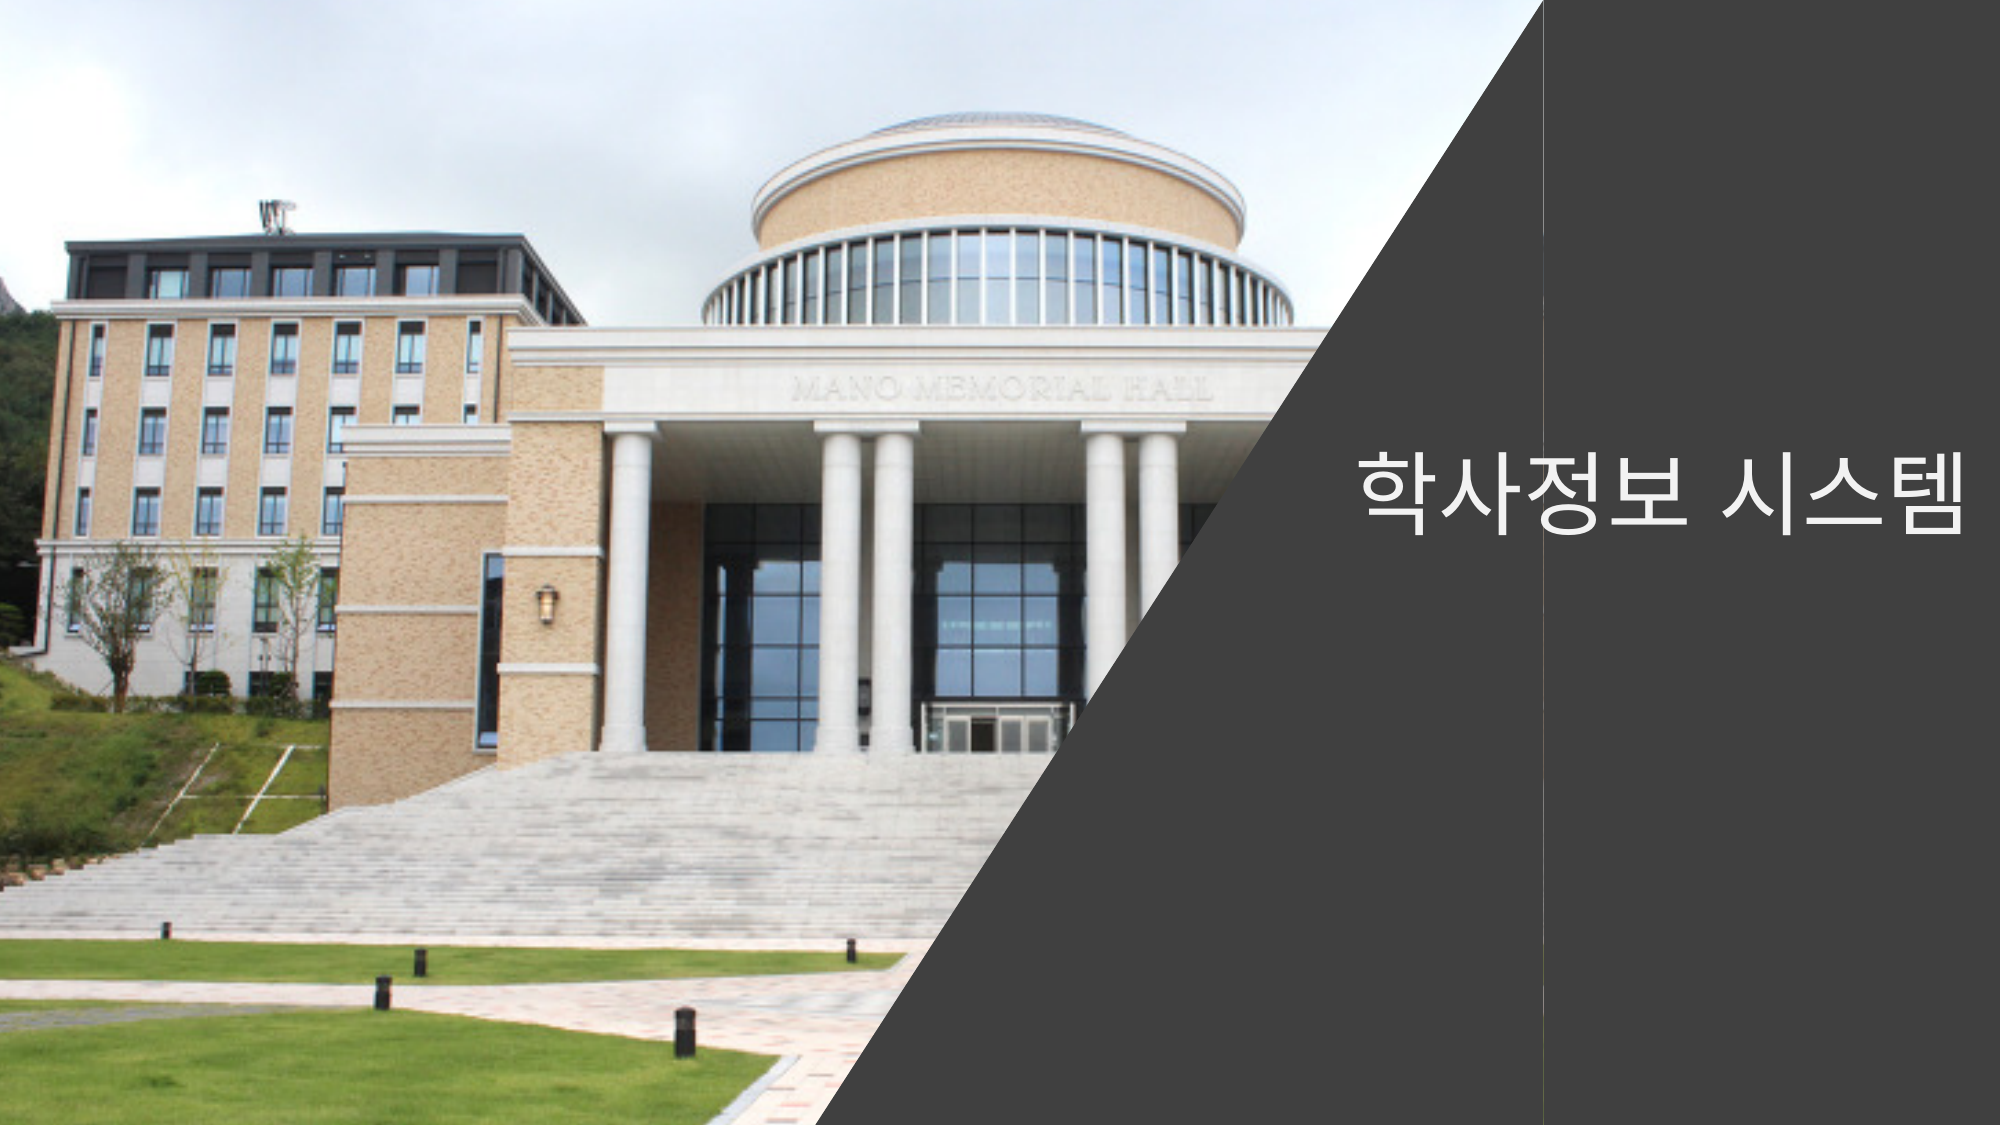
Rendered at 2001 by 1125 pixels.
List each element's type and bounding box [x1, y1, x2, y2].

picture [0, 0, 815, 1125]
text_box [815, 0, 2000, 1125]
